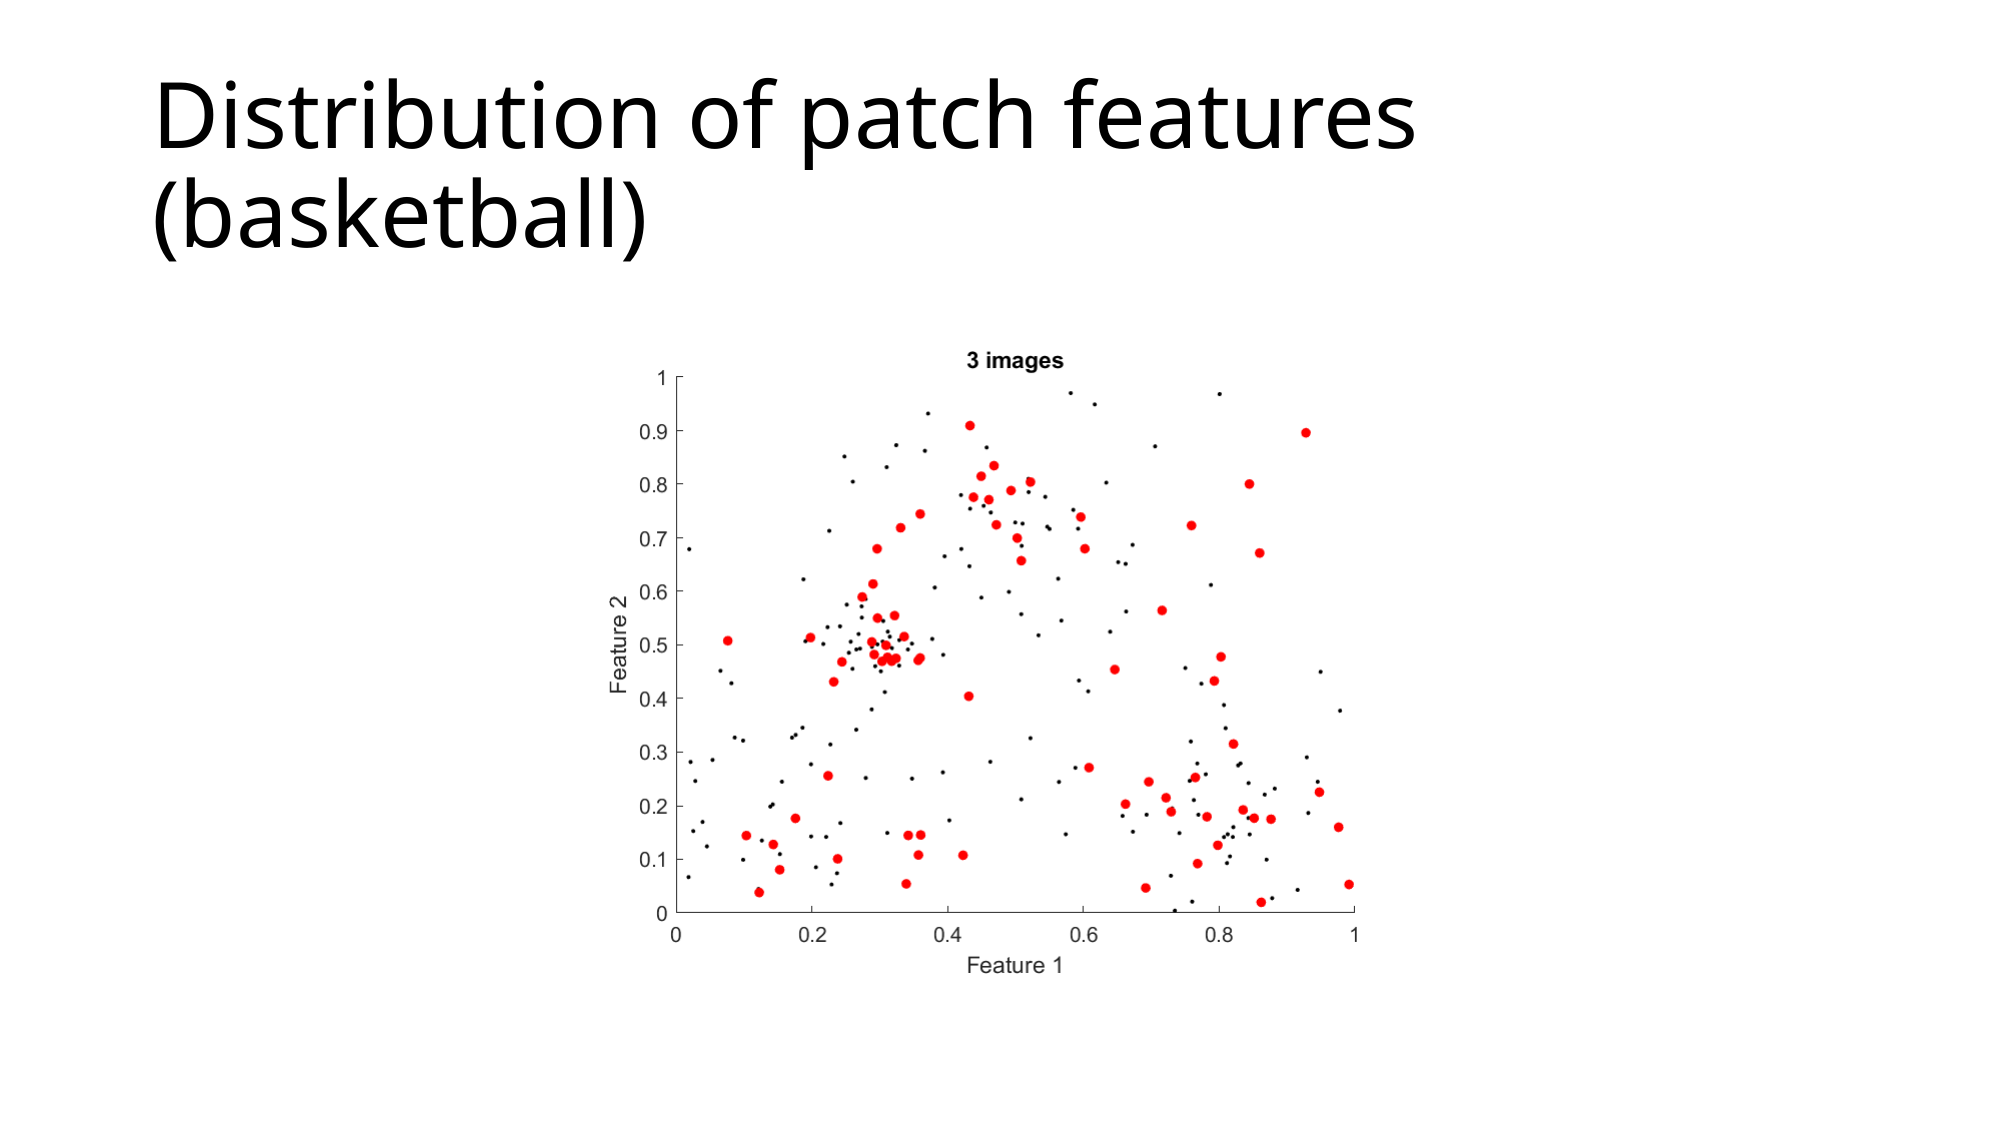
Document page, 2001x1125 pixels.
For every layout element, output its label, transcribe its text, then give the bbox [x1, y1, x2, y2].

title Distribution of patch features (basketball) [137, 59, 1863, 278]
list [562, 328, 1438, 985]
